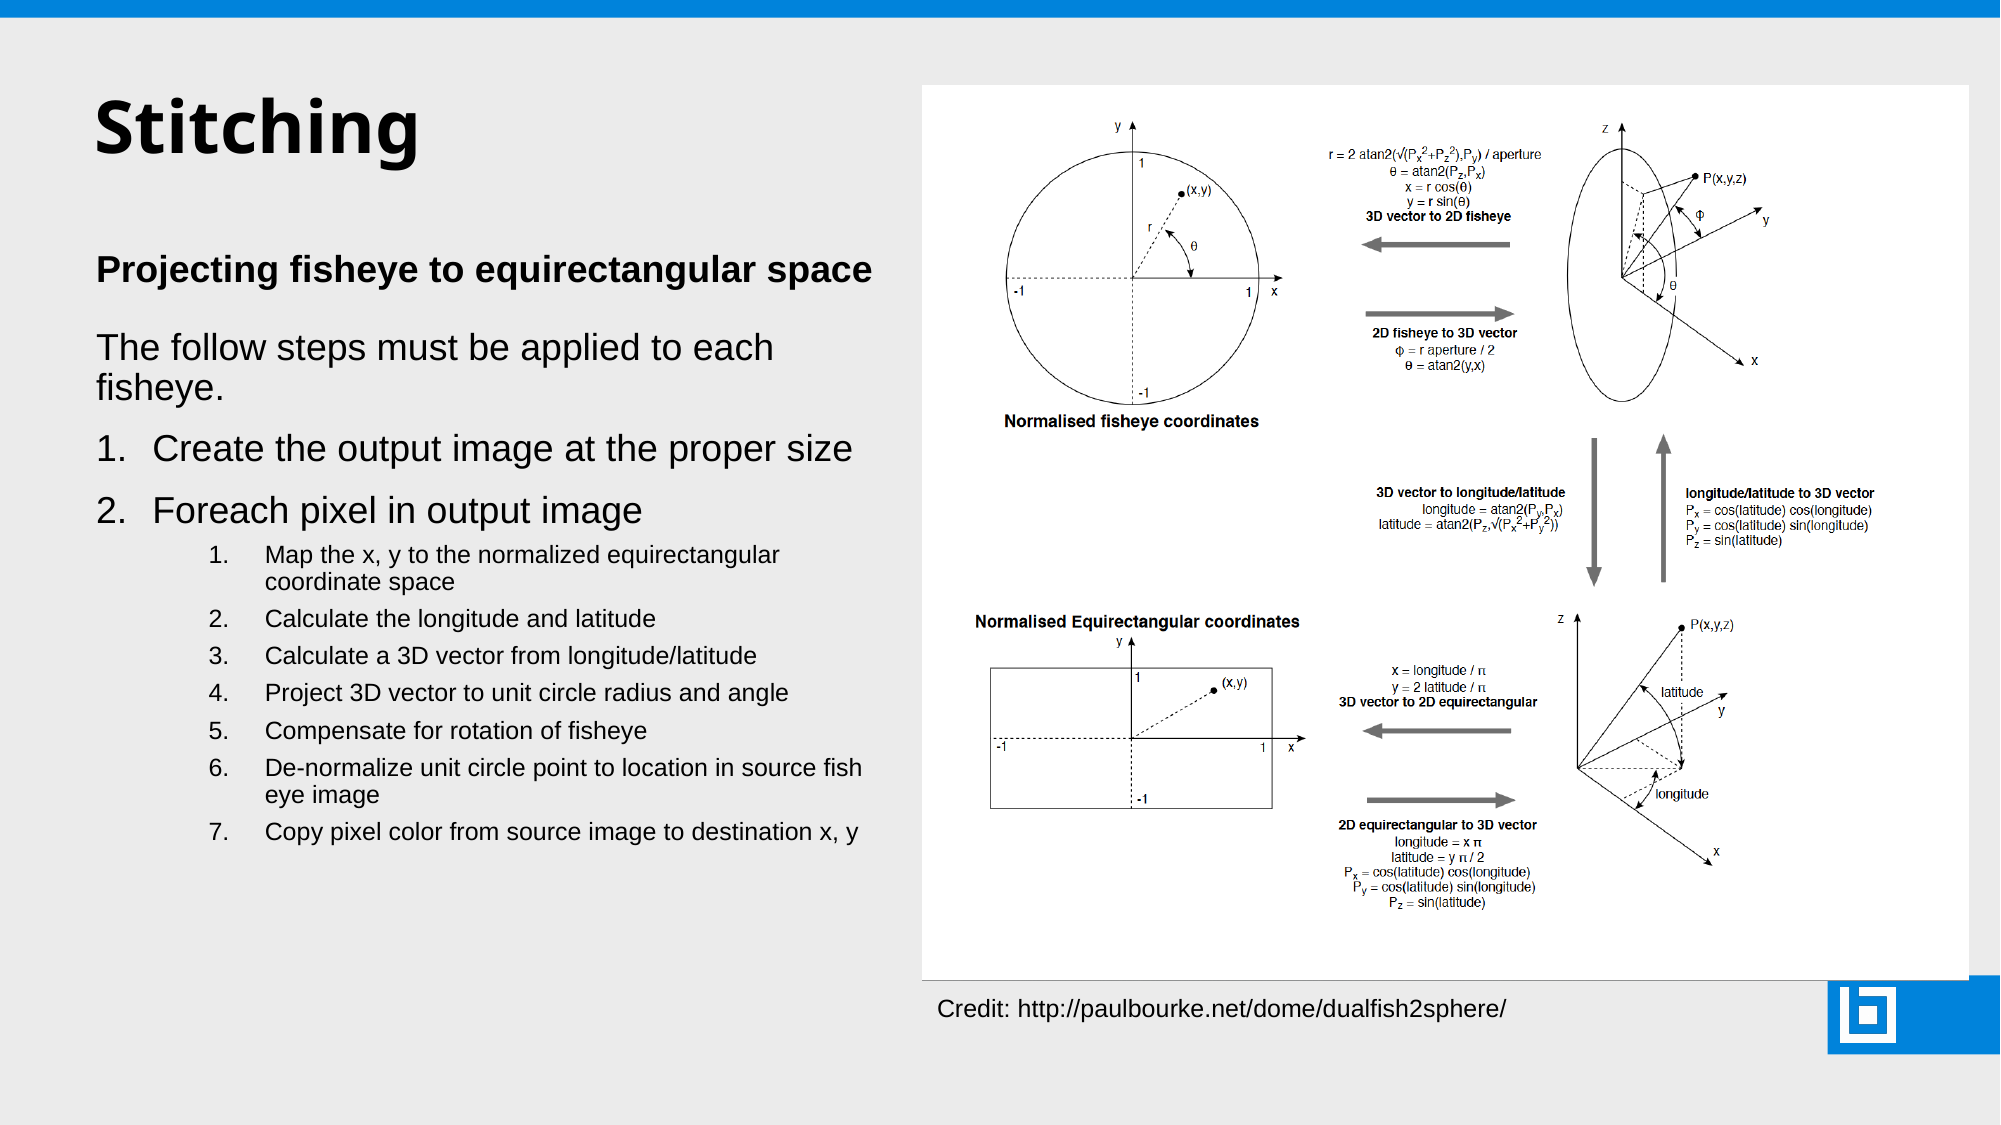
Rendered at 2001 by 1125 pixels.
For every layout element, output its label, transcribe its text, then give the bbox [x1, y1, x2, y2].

title Stitching [79, 85, 922, 176]
picture [922, 85, 1969, 981]
text_box Credit: http://paulbourke.net/dome/dualfish2sphere/ [922, 984, 1850, 1030]
list The follow steps must be applied to each fisheye. Create the output image at the proper size Foreach pixel in output image Map the x, y to the normalized equirectangular coordinate space Calculate the longitude and latitude Calculate a 3D vector from longitude/latitude Project 3D vector to unit circle radius and angle Compensate for rotation of fisheye De-normalize unit circle point to location in source fish eye image Copy pixel color from source image to destination x, y [81, 321, 907, 913]
list Projecting fisheye to equirectangular space [81, 242, 922, 321]
picture [1840, 987, 1896, 1043]
